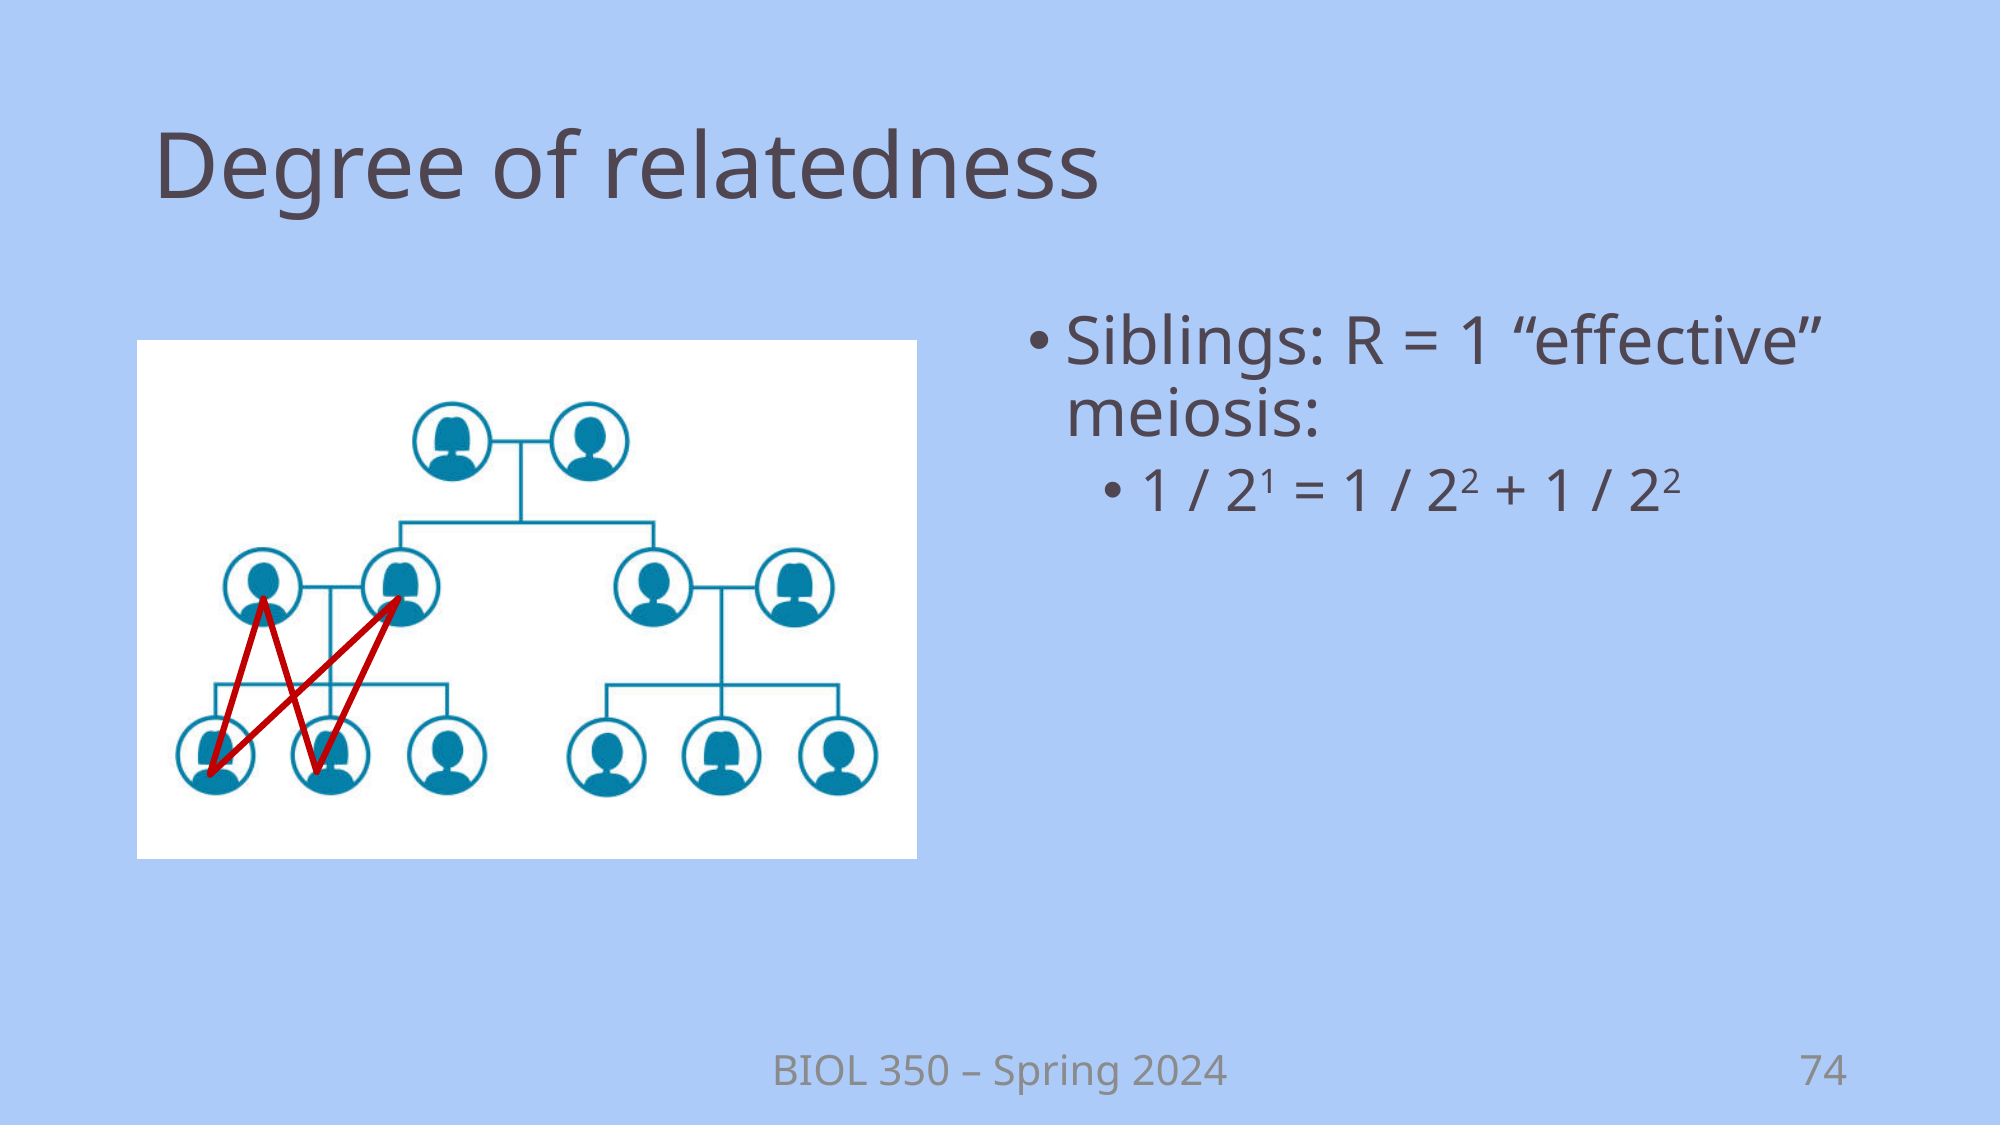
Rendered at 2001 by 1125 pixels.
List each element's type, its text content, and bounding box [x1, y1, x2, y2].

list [137, 340, 917, 859]
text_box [316, 598, 399, 772]
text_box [209, 598, 399, 775]
list Siblings: R = 1 “effective” meiosis: 1 / 21 = 1 / 22 + 1 / 22 [1012, 299, 1863, 1014]
title Degree of relatedness [137, 59, 1863, 278]
slide_number 74 [1412, 1042, 1863, 1103]
footer BIOL 350 – Spring 2024 [662, 1042, 1338, 1103]
